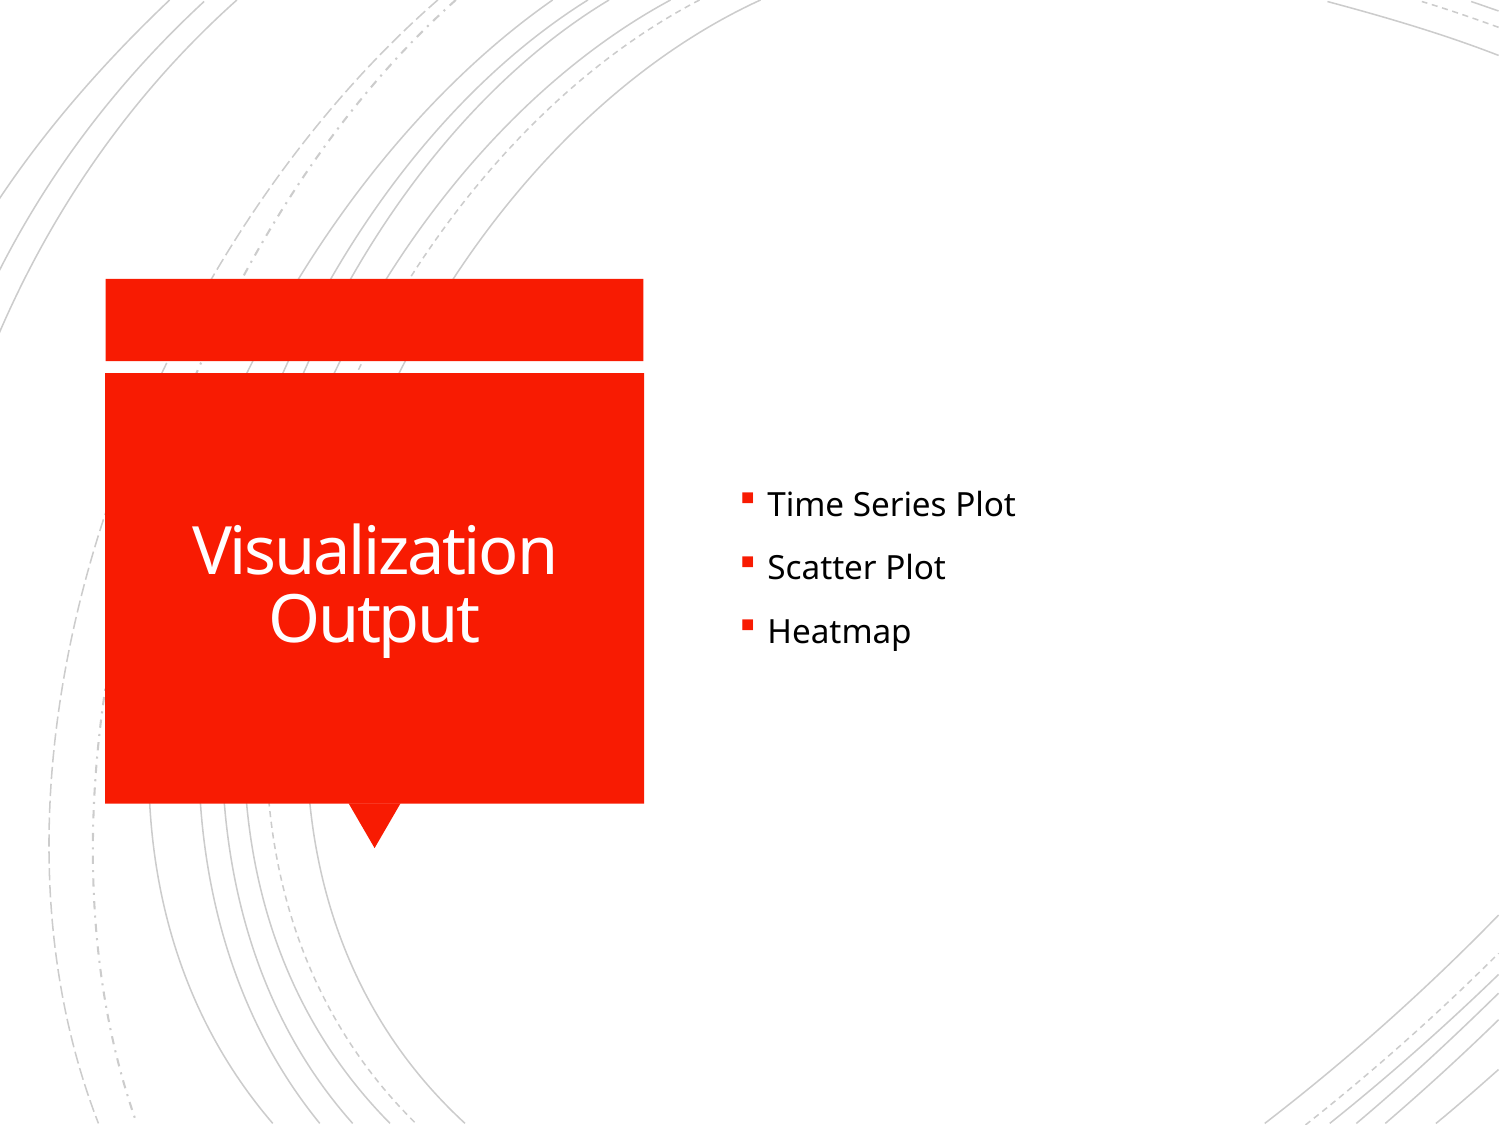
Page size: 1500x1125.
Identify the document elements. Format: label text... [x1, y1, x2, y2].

list Time Series Plot Scatter Plot Heatmap [724, 131, 1396, 993]
title Visualization Output [118, 385, 630, 790]
